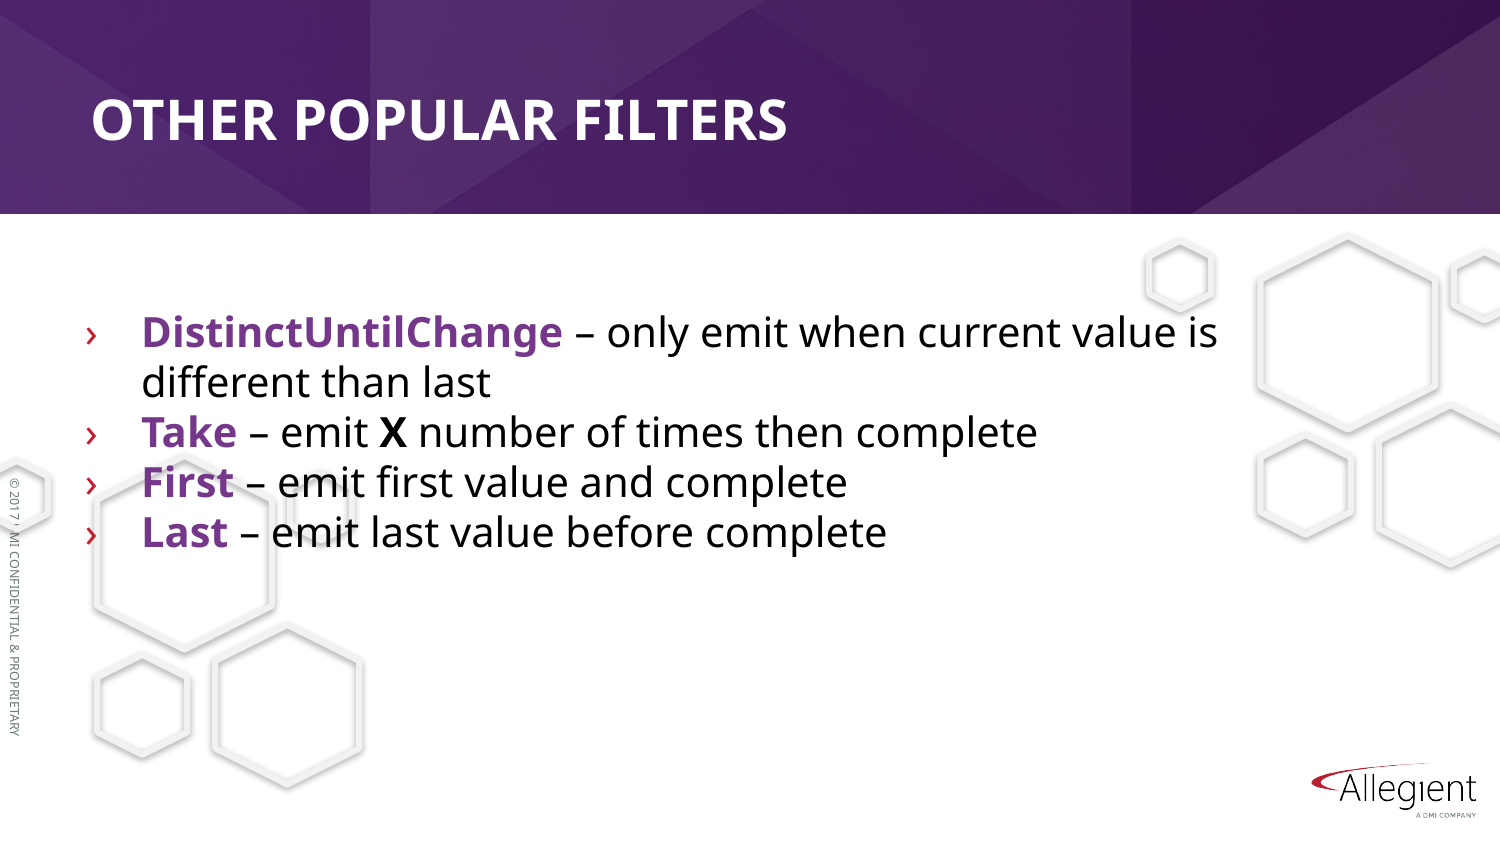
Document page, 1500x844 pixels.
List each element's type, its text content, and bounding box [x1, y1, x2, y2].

text_box OTHER POPULAR FILTERS [74, 69, 1410, 172]
picture [1311, 763, 1476, 818]
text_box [1149, 235, 1500, 565]
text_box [0, 455, 360, 785]
picture [0, 0, 1500, 214]
list DistinctUntilChange – only emit when current value is different than last Take – emit X number of times then complete First – emit first value and complete Last – emit last value before complete [70, 298, 1339, 653]
